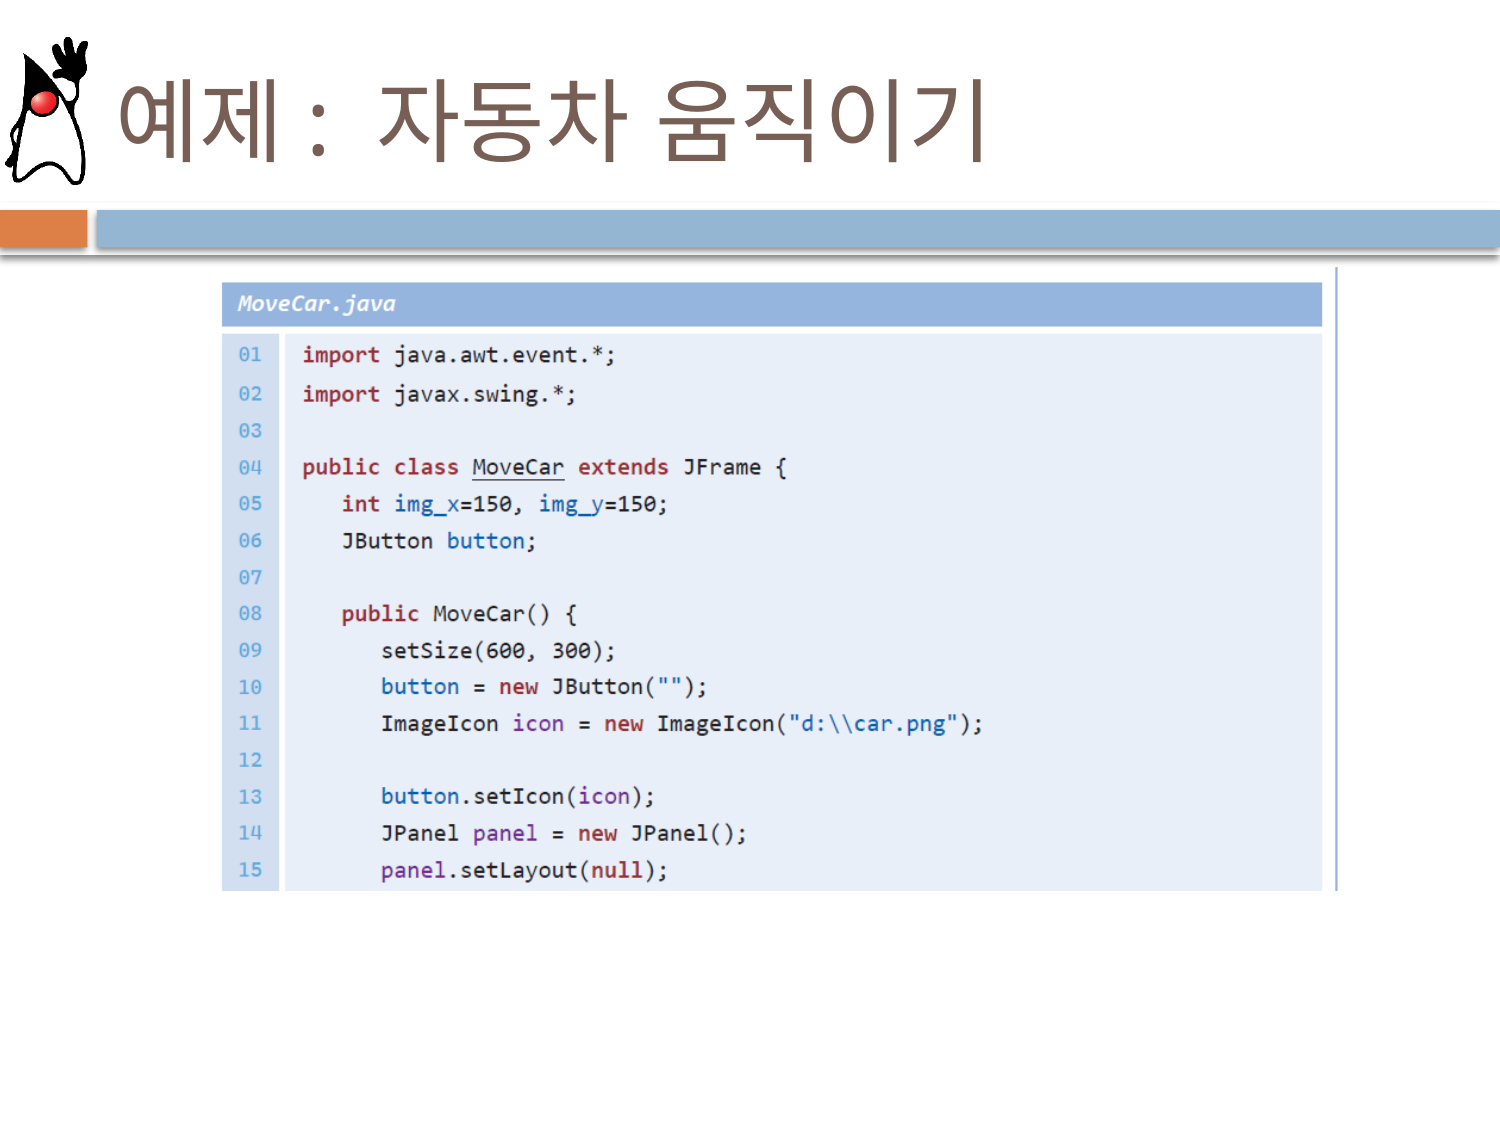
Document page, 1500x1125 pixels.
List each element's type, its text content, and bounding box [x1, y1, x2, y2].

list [208, 267, 1352, 891]
picture [5, 37, 88, 185]
title 예제: 자동차 움직이기 [100, 37, 1438, 200]
